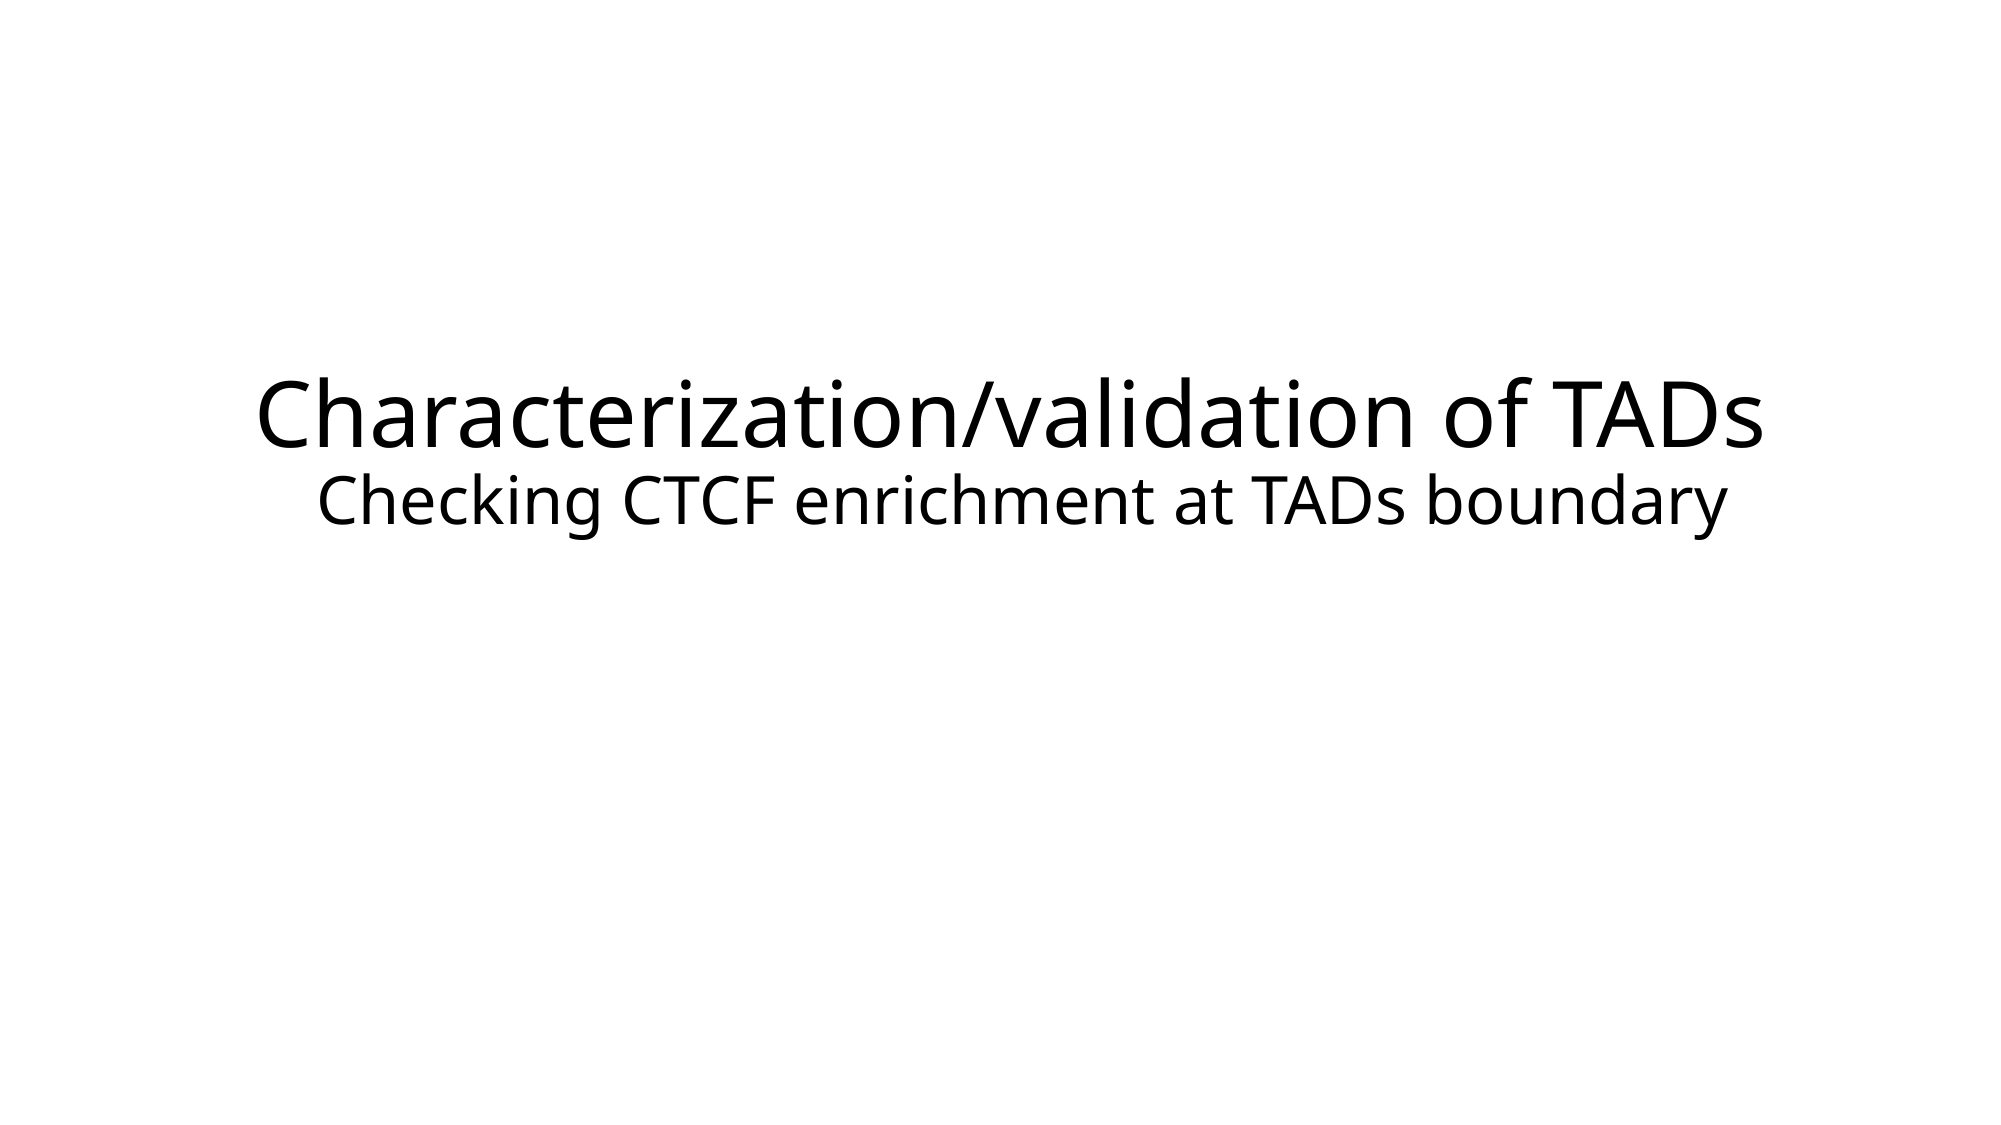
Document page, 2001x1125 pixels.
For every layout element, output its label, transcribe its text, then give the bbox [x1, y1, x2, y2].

title Characterization/validation of TADs Checking CTCF enrichment at TADs boundary [160, 345, 1886, 563]
